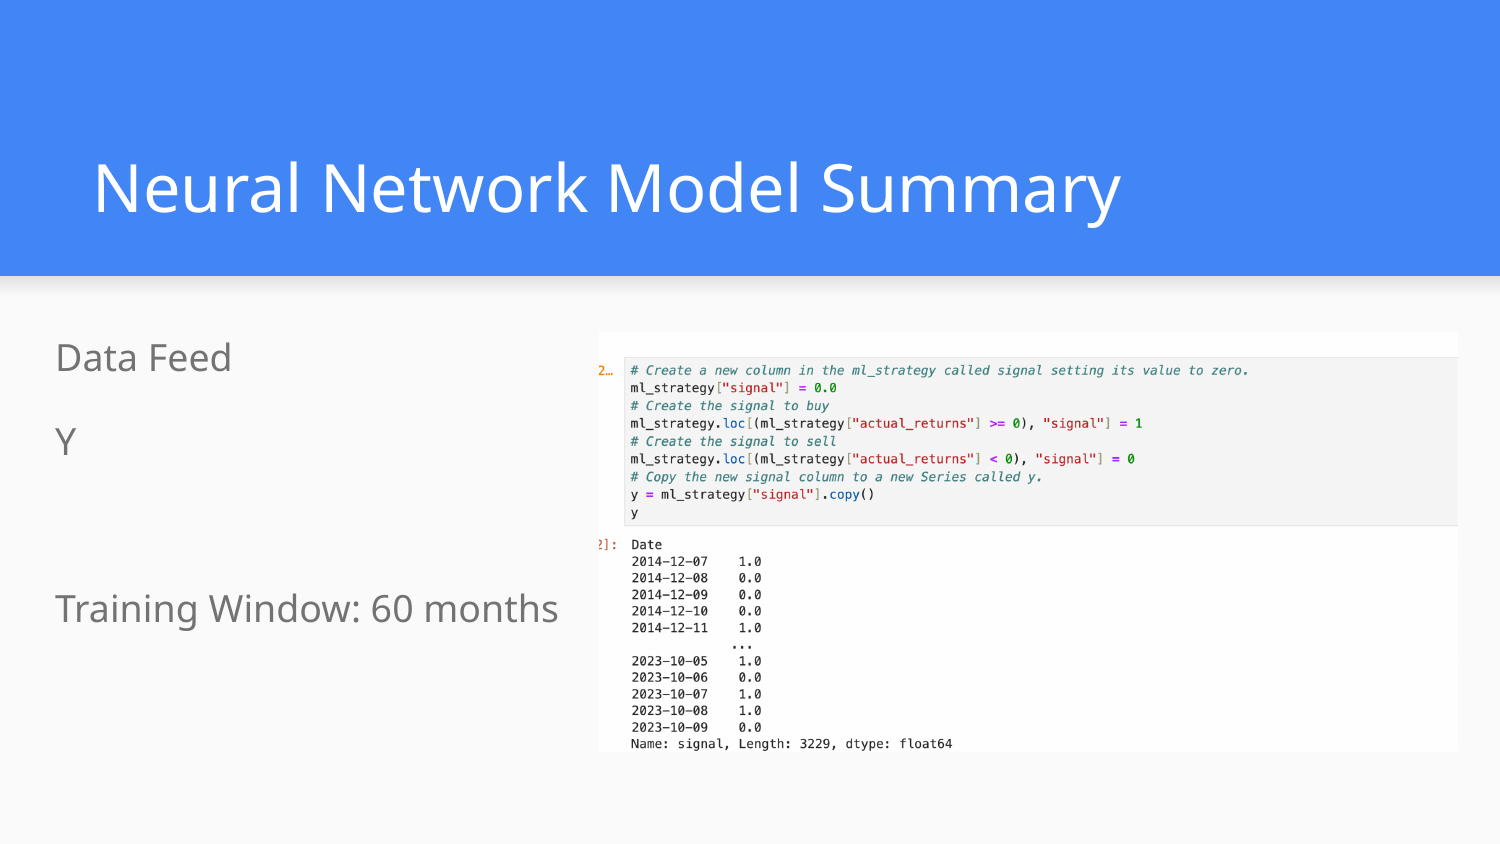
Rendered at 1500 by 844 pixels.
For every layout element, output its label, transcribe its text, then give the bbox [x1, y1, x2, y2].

title Neural Network Model Summary [77, 121, 1427, 248]
picture [599, 331, 1458, 753]
list Data Feed Y Training Window: 60 months [40, 308, 592, 776]
